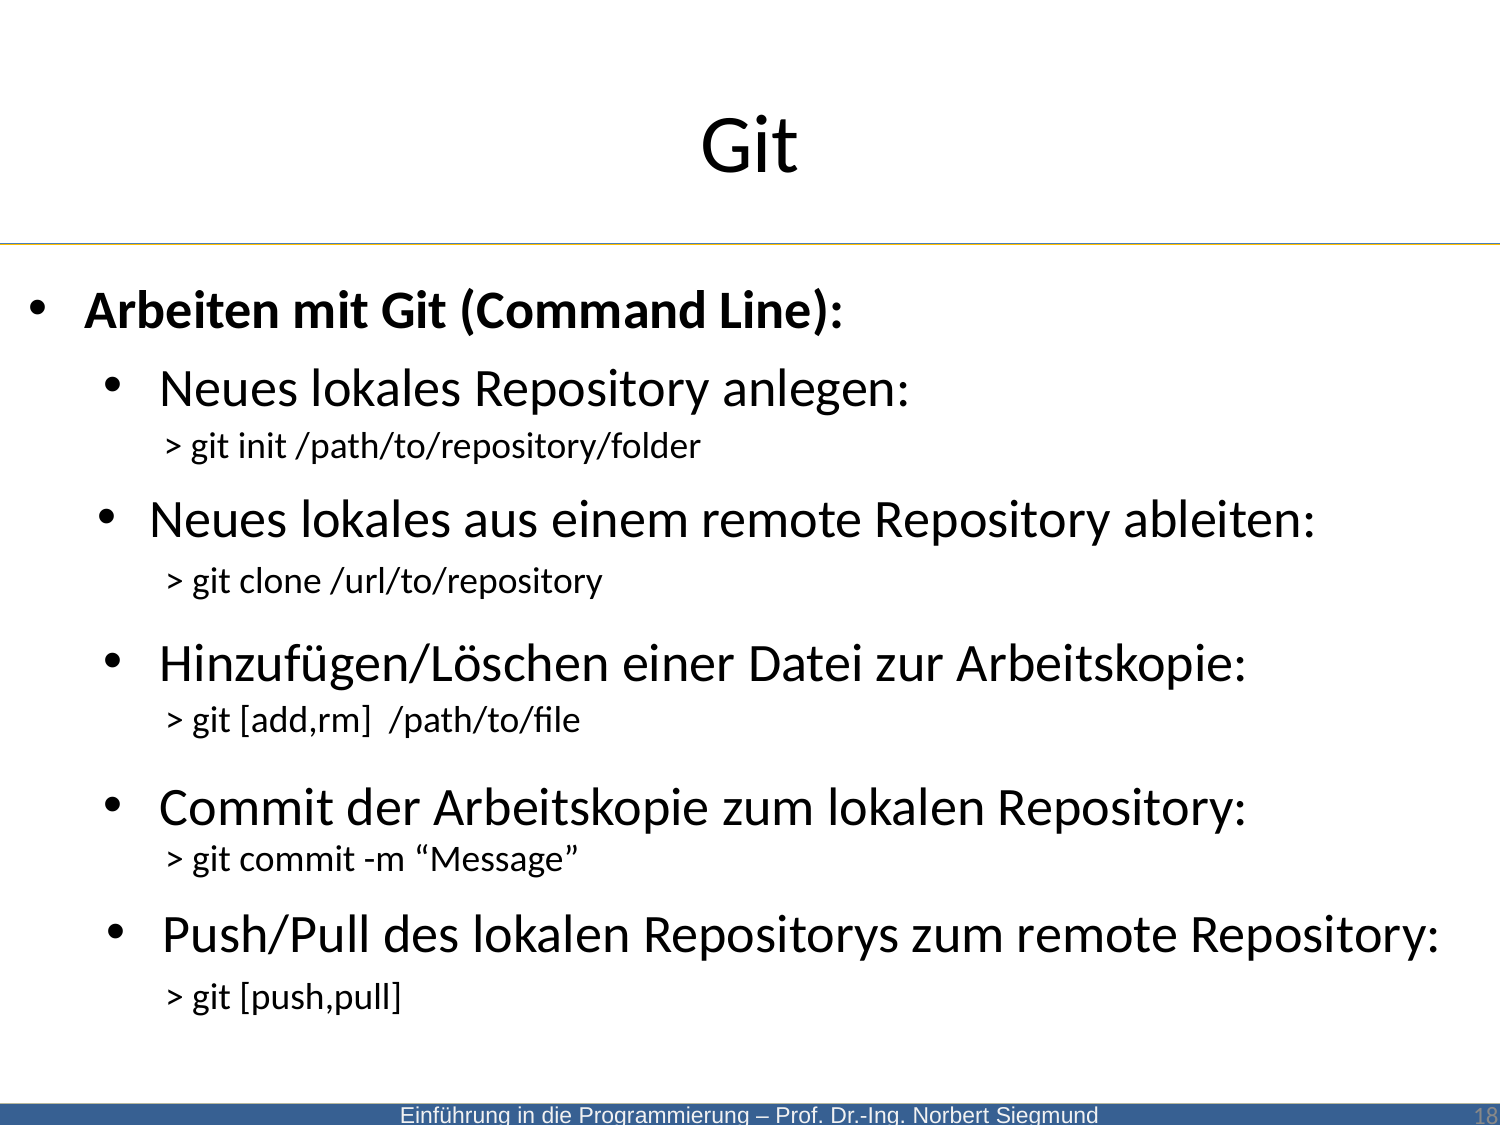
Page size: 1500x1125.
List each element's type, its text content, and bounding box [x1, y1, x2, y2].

text_box > git [add,rm] /path/to/file [157, 687, 1343, 748]
title Git [74, 44, 1426, 234]
text_box > git clone /url/to/repository [157, 549, 1343, 609]
slide_number 18 [1148, 1084, 1500, 1125]
text_box > git commit -m “Message” [157, 826, 1343, 887]
text_box Hinzufügen/Löschen einer Datei zur Arbeitskopie: [21, 619, 1479, 715]
text_box > git [push,pull] [157, 964, 1343, 1025]
text_box Neues lokales aus einem remote Repository ableiten: [21, 476, 1500, 572]
text_box Arbeiten mit Git (Command Line): Neues lokales Repository anlegen: [21, 266, 1479, 455]
text_box Commit der Arbeitskopie zum lokalen Repository: [21, 763, 1479, 859]
text_box > git init /path/to/repository/folder [156, 413, 710, 474]
text_box Push/Pull des lokalen Repositorys zum remote Repository: [24, 891, 1482, 987]
